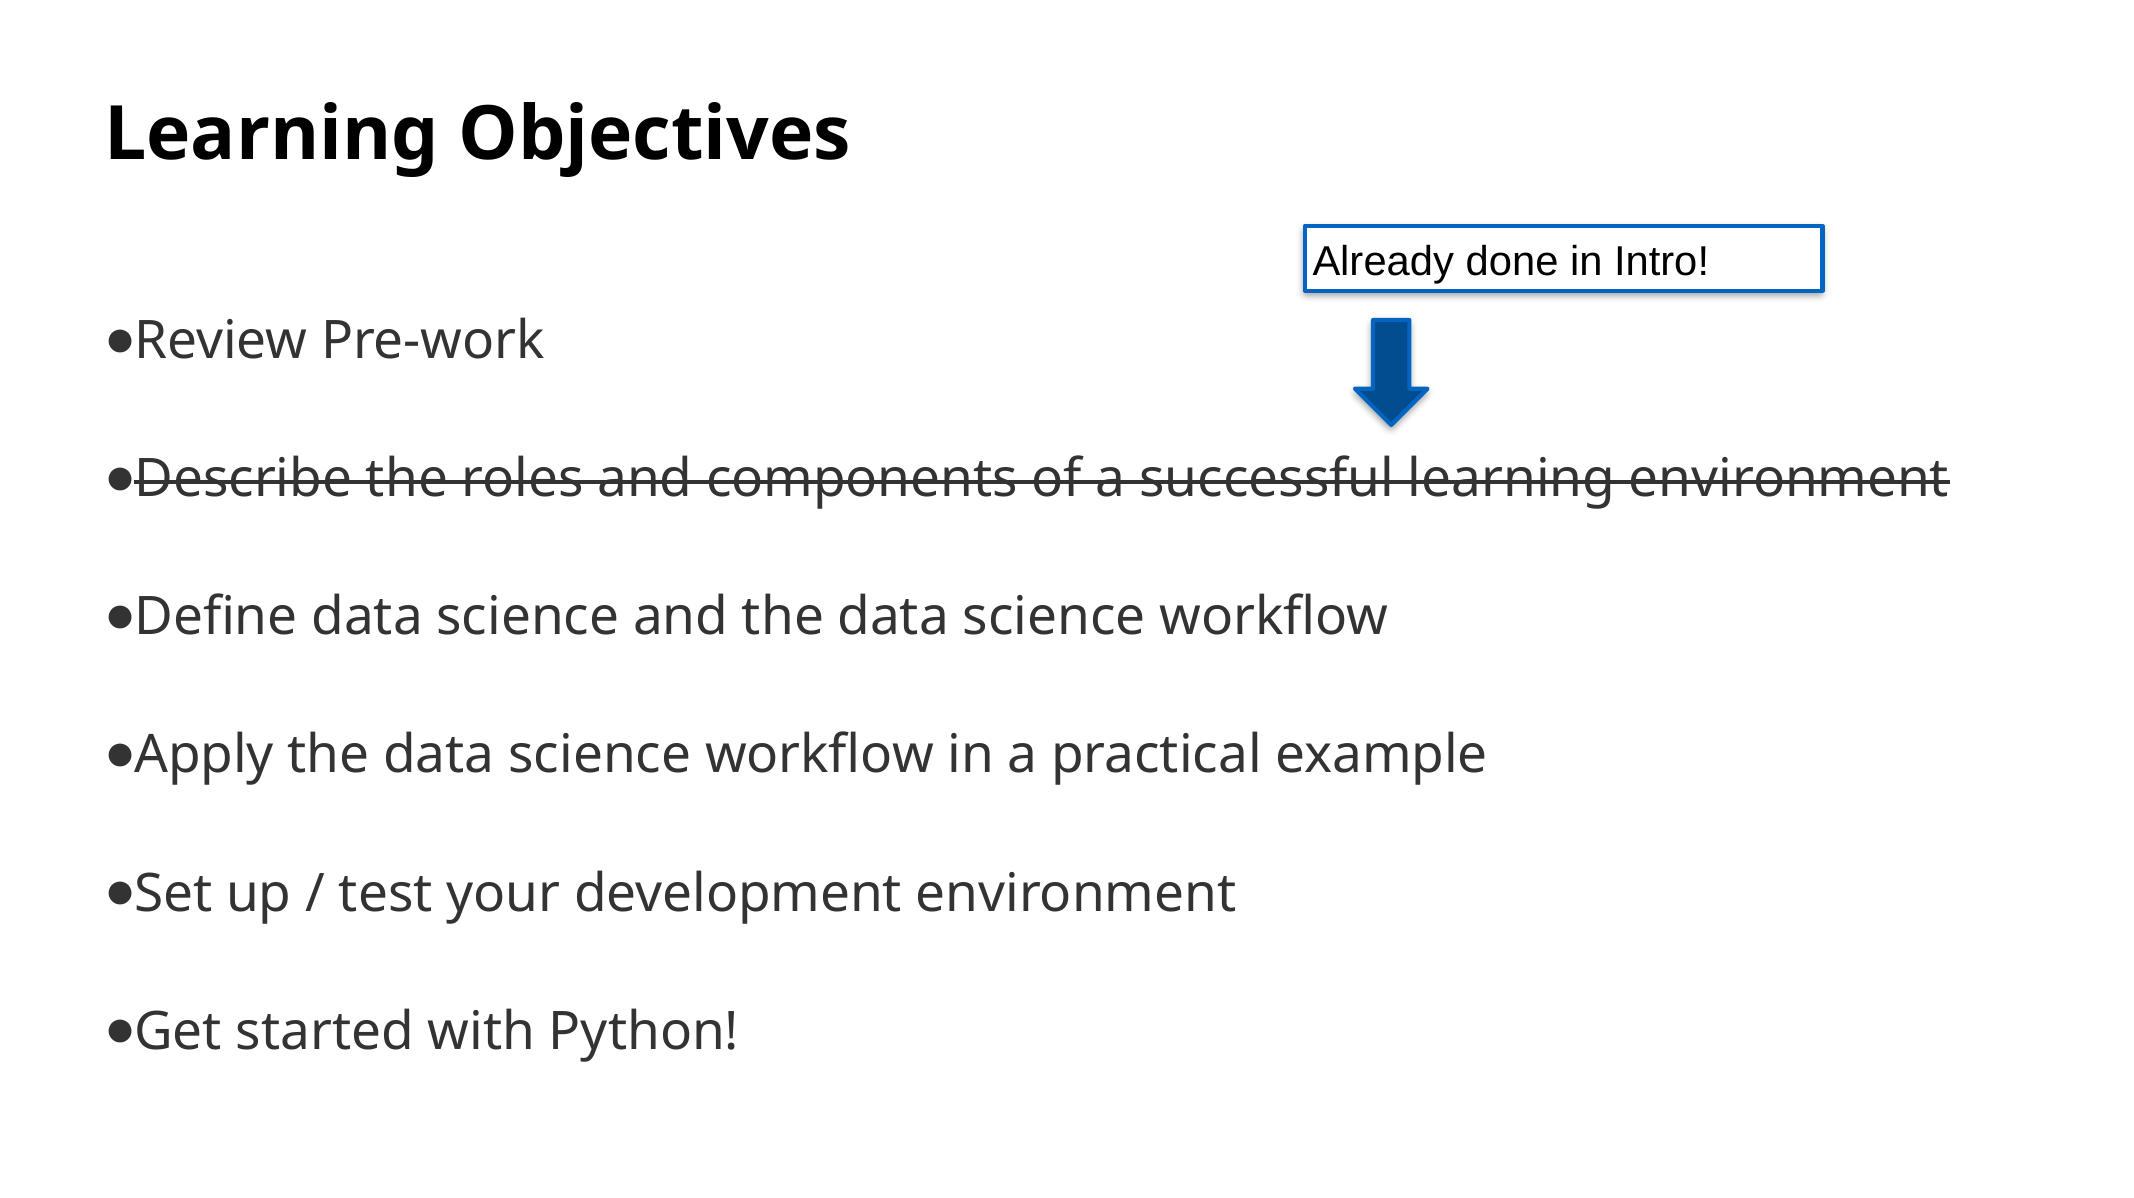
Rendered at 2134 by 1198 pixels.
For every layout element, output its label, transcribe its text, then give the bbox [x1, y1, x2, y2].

list Review Pre-work Describe the roles and components of a successful learning environment Define data science and the data science workflow Apply the data science workflow in a practical example Set up / test your development environment Get started with Python! [103, 257, 2030, 1081]
text_box [1354, 319, 1428, 425]
text_box Already done in Intro! [1305, 225, 1823, 291]
title Learning Objectives [103, 92, 2030, 211]
